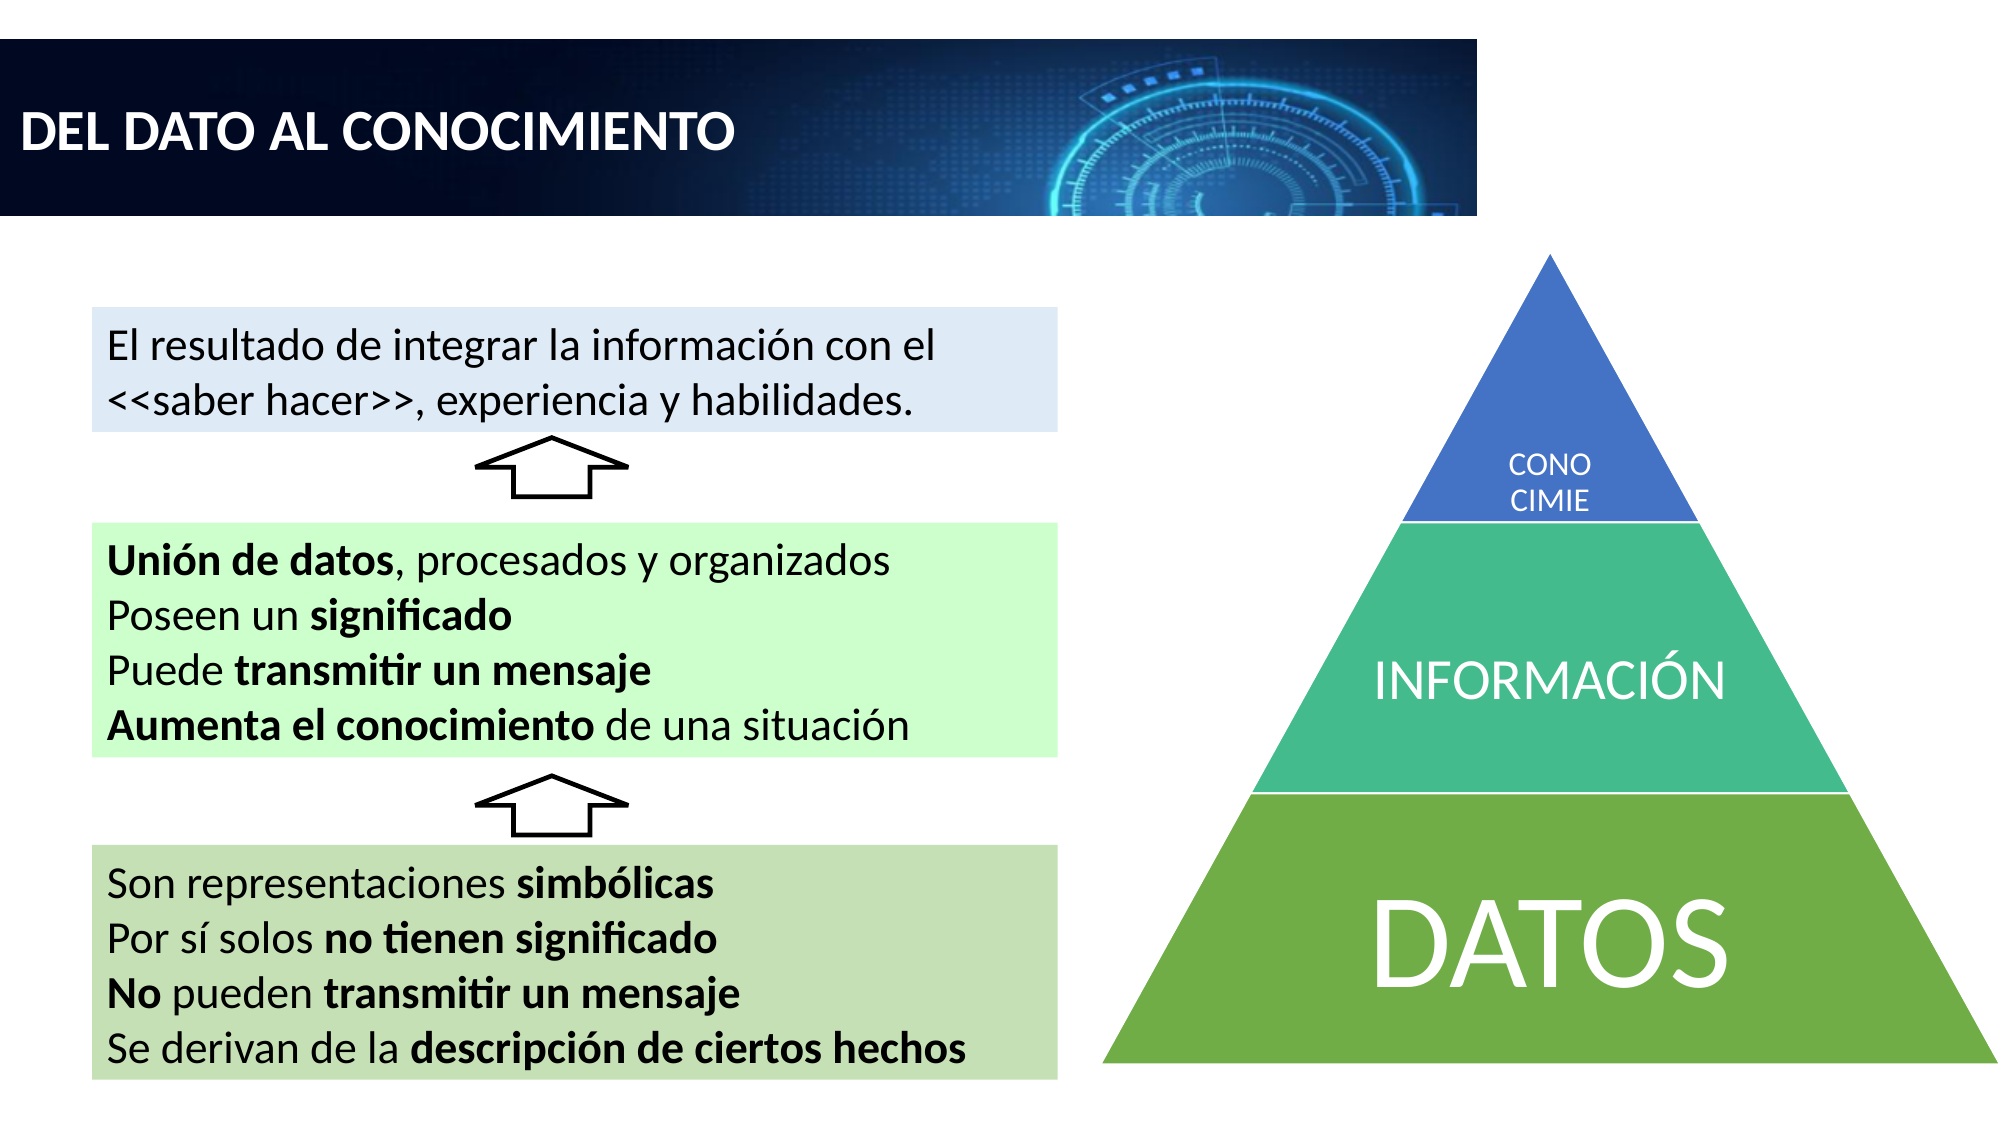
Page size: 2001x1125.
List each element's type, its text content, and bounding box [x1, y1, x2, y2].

text_box [474, 774, 629, 836]
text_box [0, 39, 1477, 216]
text_box Son representaciones simbólicas Por sí solos no tienen significado No pueden transmitir un mensaje Se derivan de la descripción de ciertos hechos [92, 844, 1058, 1080]
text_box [1100, 251, 2000, 1065]
text_box Unión de datos, procesados y organizados Poseen un significado Puede transmitir un mensaje Aumenta el conocimiento de una situación [92, 522, 1058, 758]
text_box El resultado de integrar la información con el <<saber hacer>>, experiencia y habilidades. [92, 307, 1058, 432]
text_box [474, 436, 629, 498]
